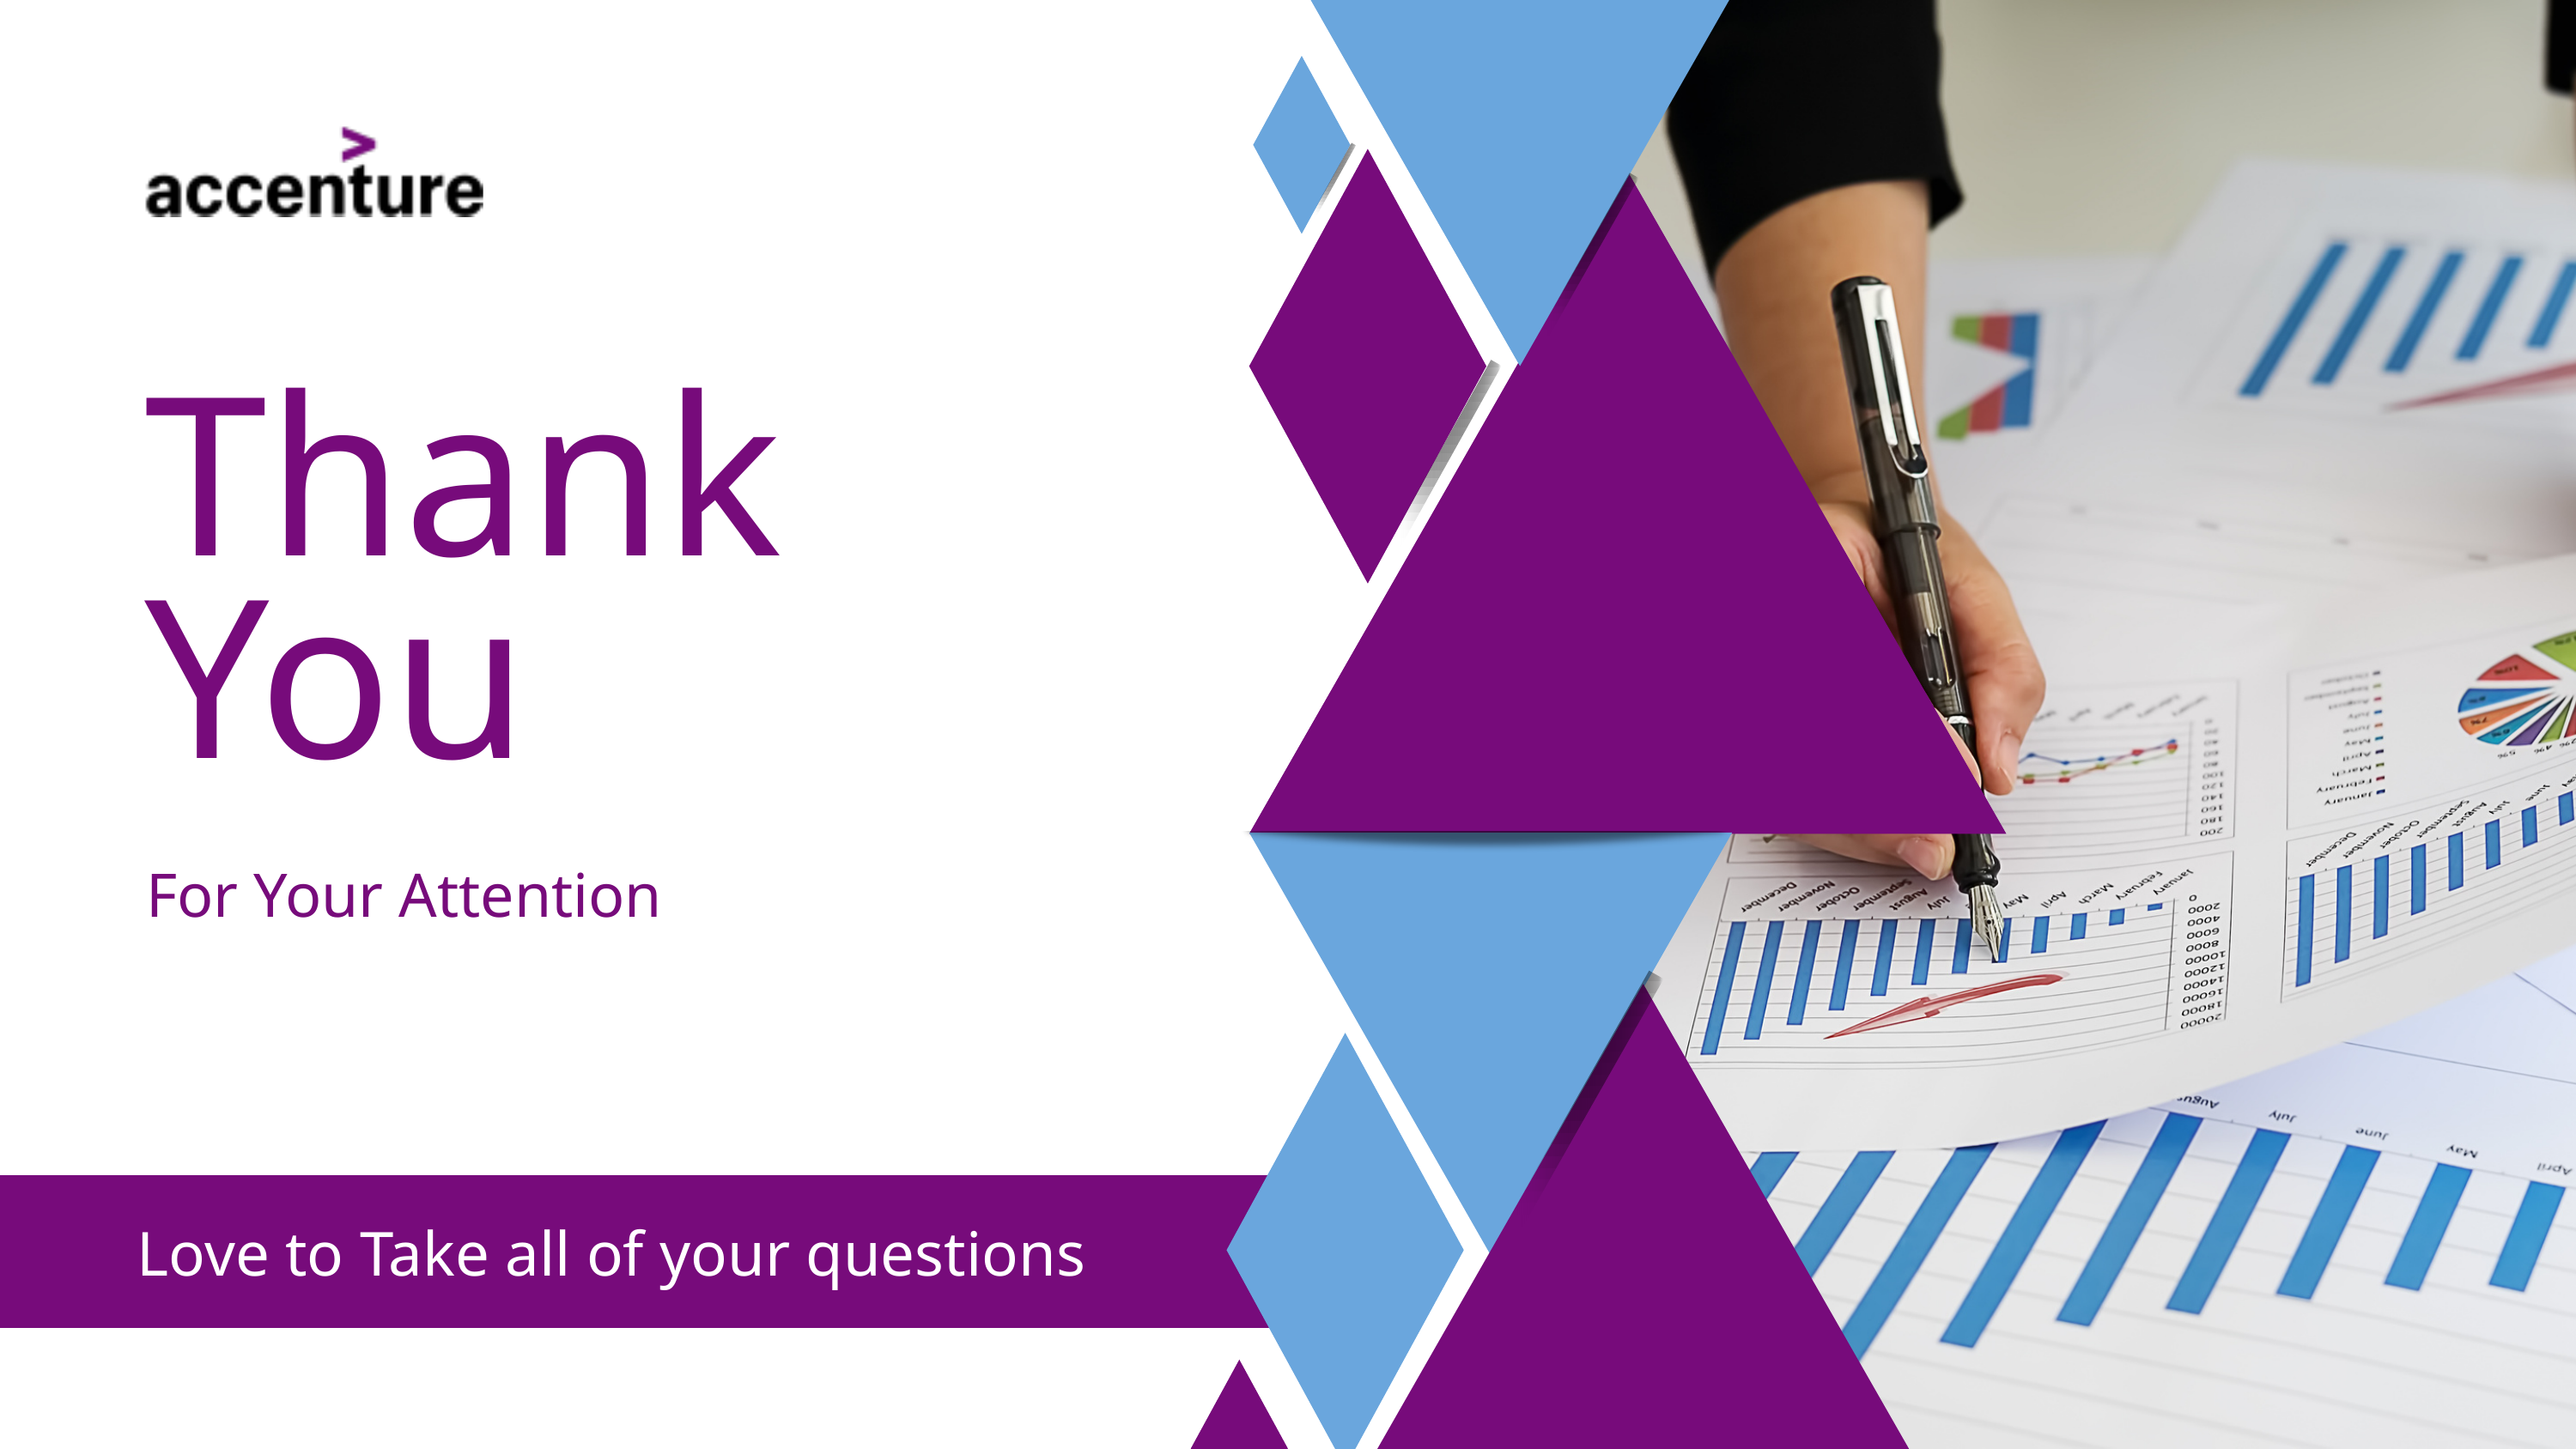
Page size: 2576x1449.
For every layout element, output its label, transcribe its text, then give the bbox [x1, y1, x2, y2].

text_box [1226, 1032, 1464, 1449]
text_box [1374, 983, 1912, 1449]
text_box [1190, 1359, 1289, 1449]
text_box [120, 69, 483, 217]
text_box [1253, 55, 1351, 234]
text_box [1287, 0, 1753, 367]
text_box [1249, 149, 1487, 584]
text_box Thank You [144, 397, 1013, 803]
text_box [1249, 832, 1733, 1031]
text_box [0, 1174, 1222, 1328]
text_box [1735, 0, 2576, 1449]
text_box For Your Attention [146, 845, 890, 930]
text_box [1249, 171, 2007, 834]
text_box [1239, 831, 1244, 855]
